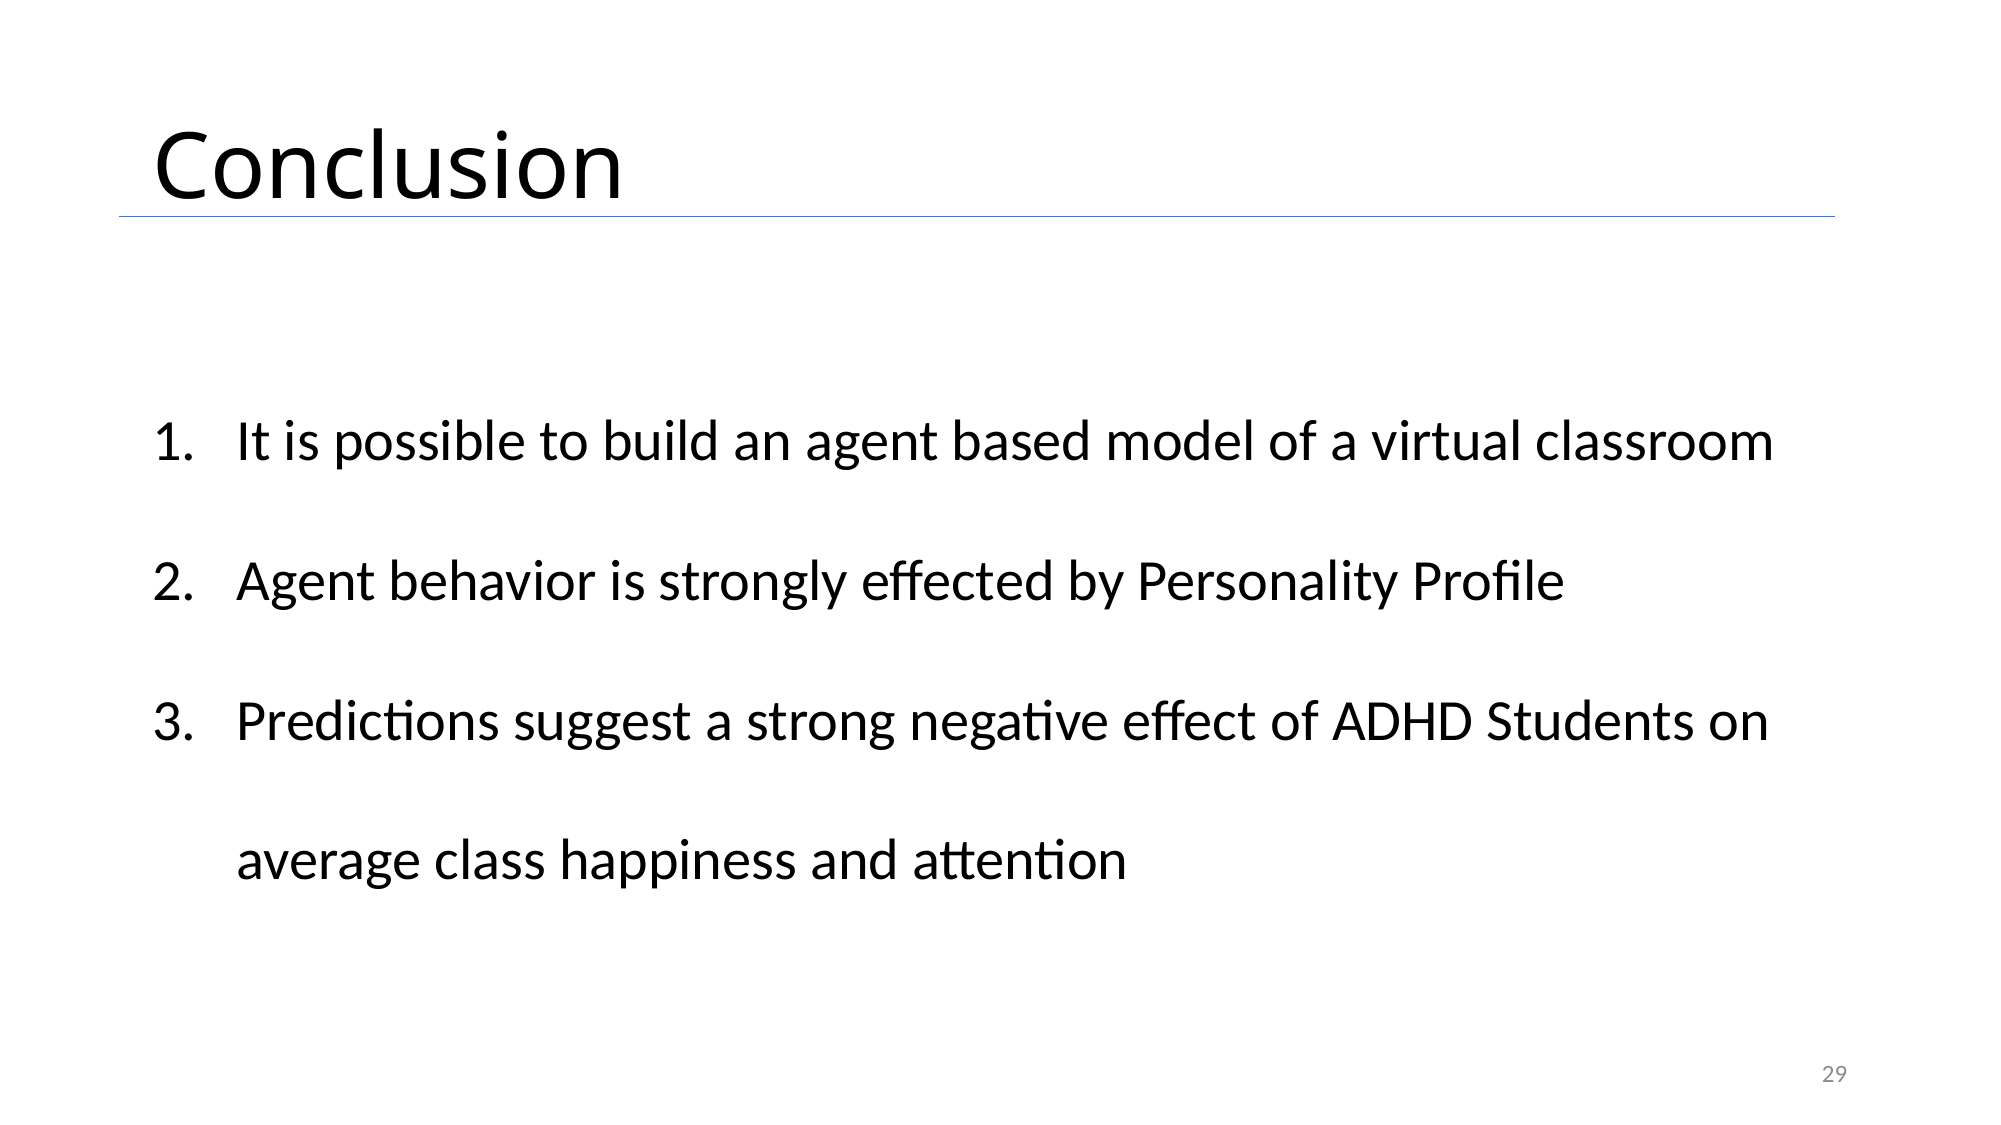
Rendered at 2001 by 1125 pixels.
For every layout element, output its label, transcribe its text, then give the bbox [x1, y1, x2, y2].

slide_number 28 [1412, 1042, 1863, 1103]
text_box Conclusion [137, 59, 1863, 278]
text_box It is possible to build an agent based model of a virtual classroom Agent behavior is strongly effected by Personality Profile Predictions suggest a strong negative effect of ADHD Students on average class happiness and attention [137, 324, 1807, 900]
